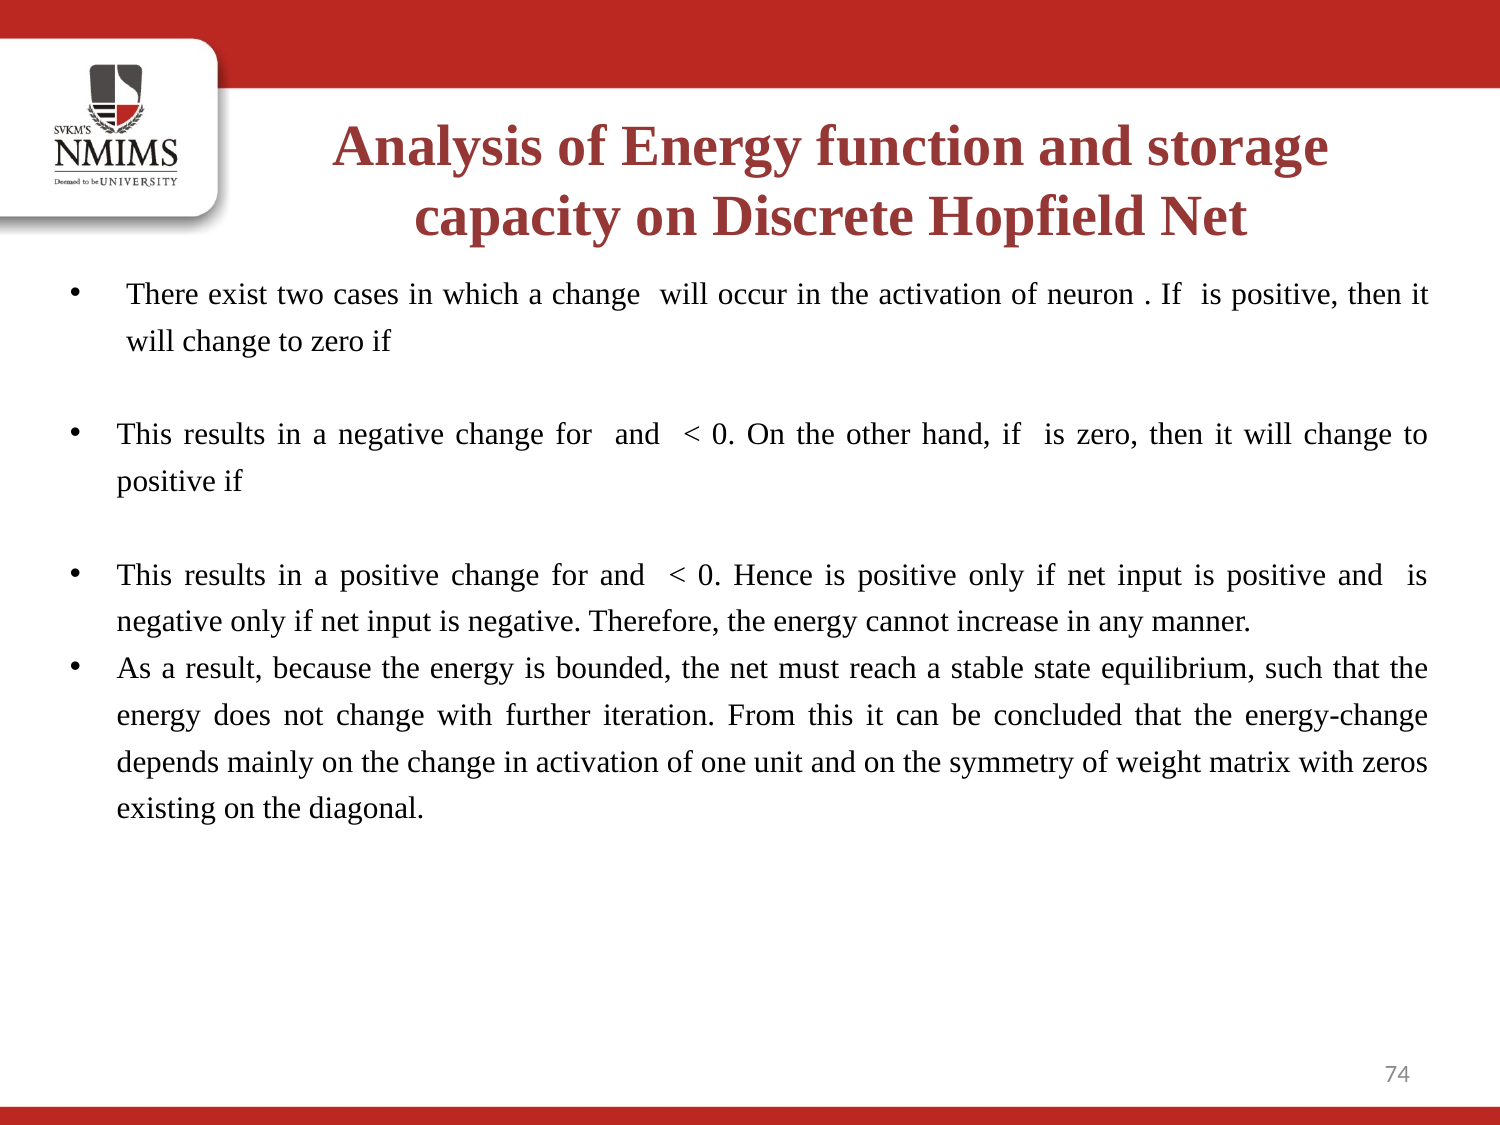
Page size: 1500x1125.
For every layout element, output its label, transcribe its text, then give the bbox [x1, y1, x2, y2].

slide_number 74 [1074, 1042, 1425, 1103]
picture [0, 0, 1500, 1125]
text_box Analysis of Energy function and storage capacity on Discrete Hopfield Net [237, 99, 1425, 255]
